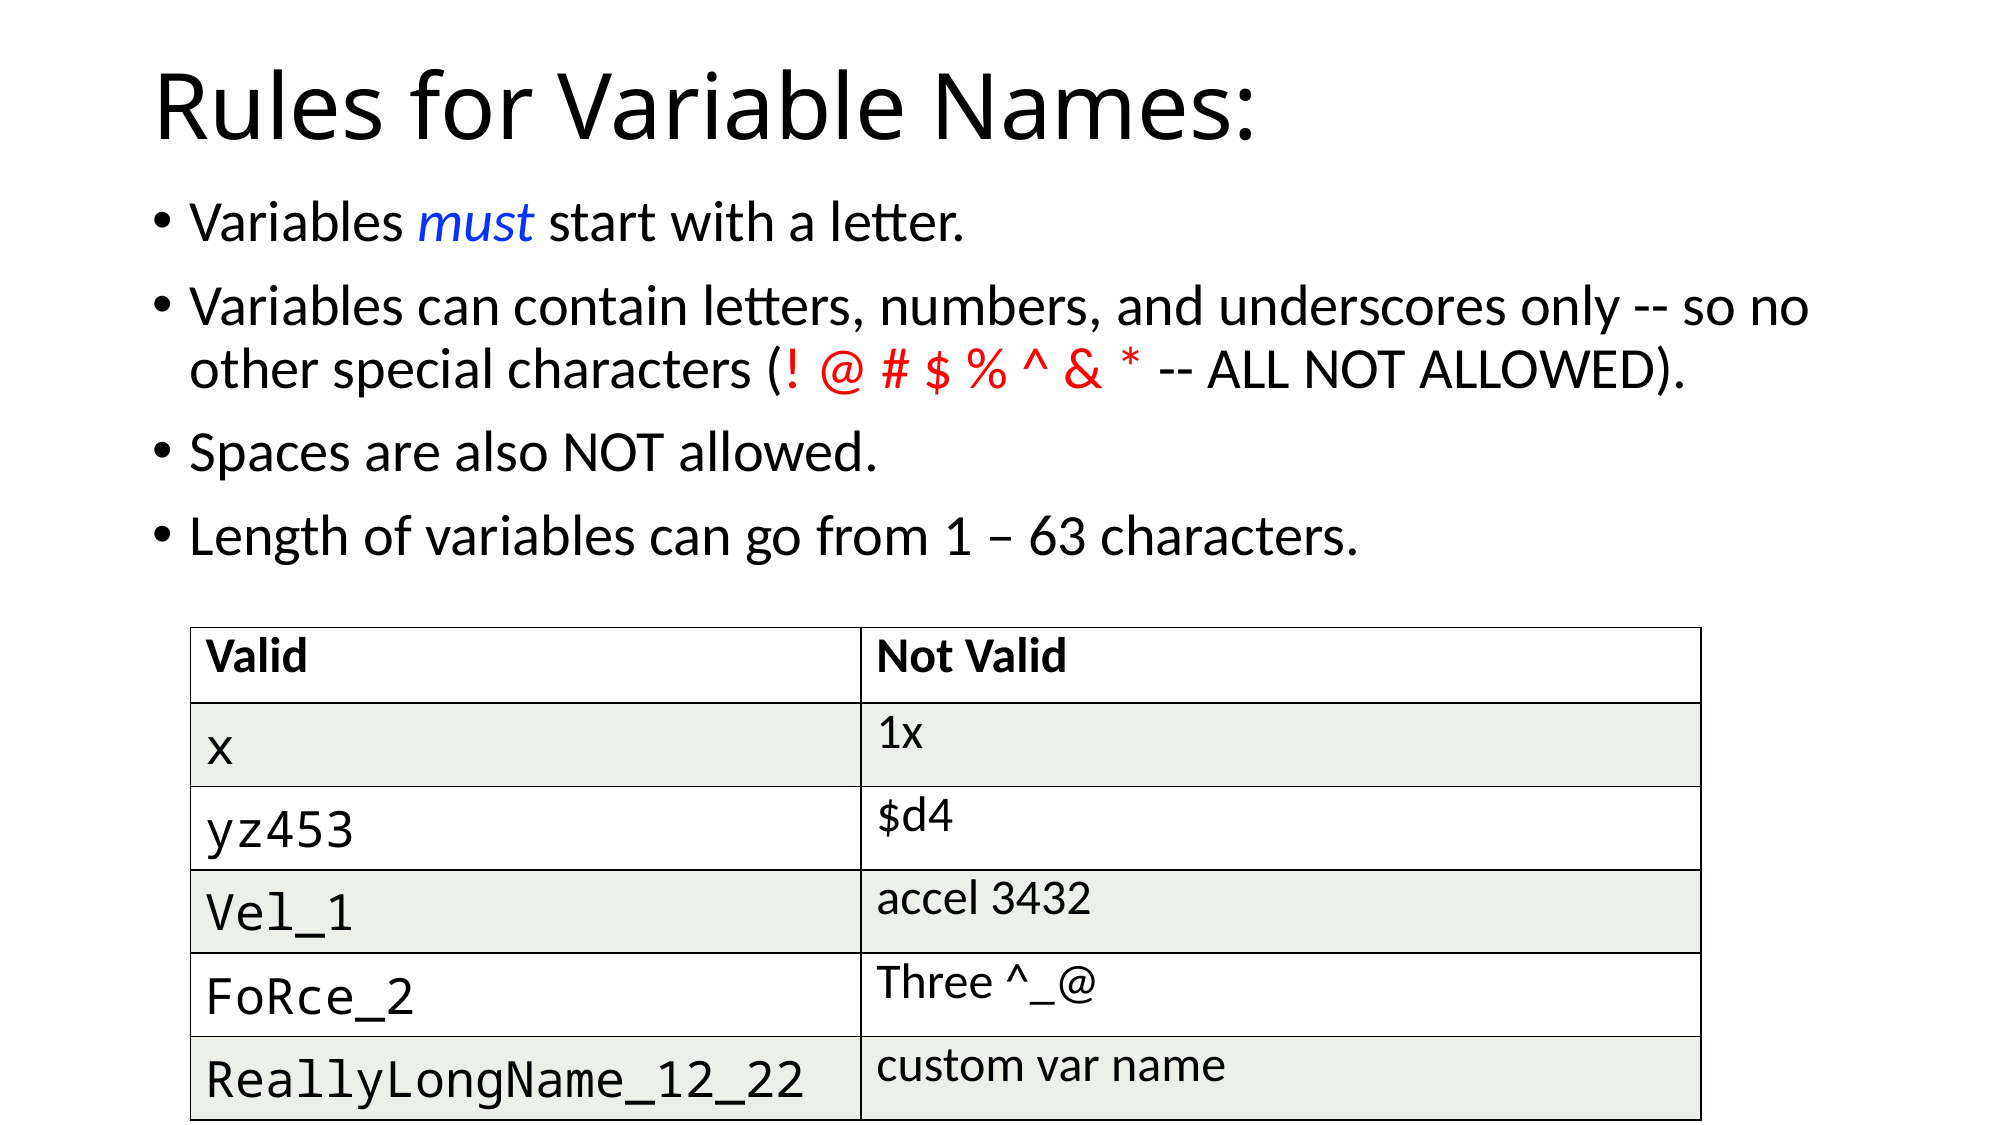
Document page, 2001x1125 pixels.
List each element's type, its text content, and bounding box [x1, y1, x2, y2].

table_cell x [191, 704, 860, 786]
list Variables must start with a letter. Variables can contain letters, numbers, and underscores only -- so no other special characters (! @ # $ % ^ & * -- ALL NOT ALLOWED). Spaces are also NOT allowed. Length of variables can go from 1 – 63 characters. [137, 183, 1863, 627]
table_cell Vel_1 [191, 871, 860, 952]
table_cell FoRce_2 [191, 954, 860, 1036]
table_header Not Valid [862, 628, 1700, 702]
table_cell 1x [862, 704, 1700, 786]
table_cell accel 3432 [862, 871, 1700, 952]
table_cell $d4 [862, 787, 1700, 869]
table_cell ReallyLongName_12_22 [191, 1037, 860, 1119]
table_cell custom var name [862, 1037, 1700, 1119]
table_cell Three ^_@ [862, 954, 1700, 1036]
table_header Valid [191, 628, 860, 702]
table_cell yz453 [191, 787, 860, 869]
title Rules for Variable Names: [137, 0, 1863, 183]
